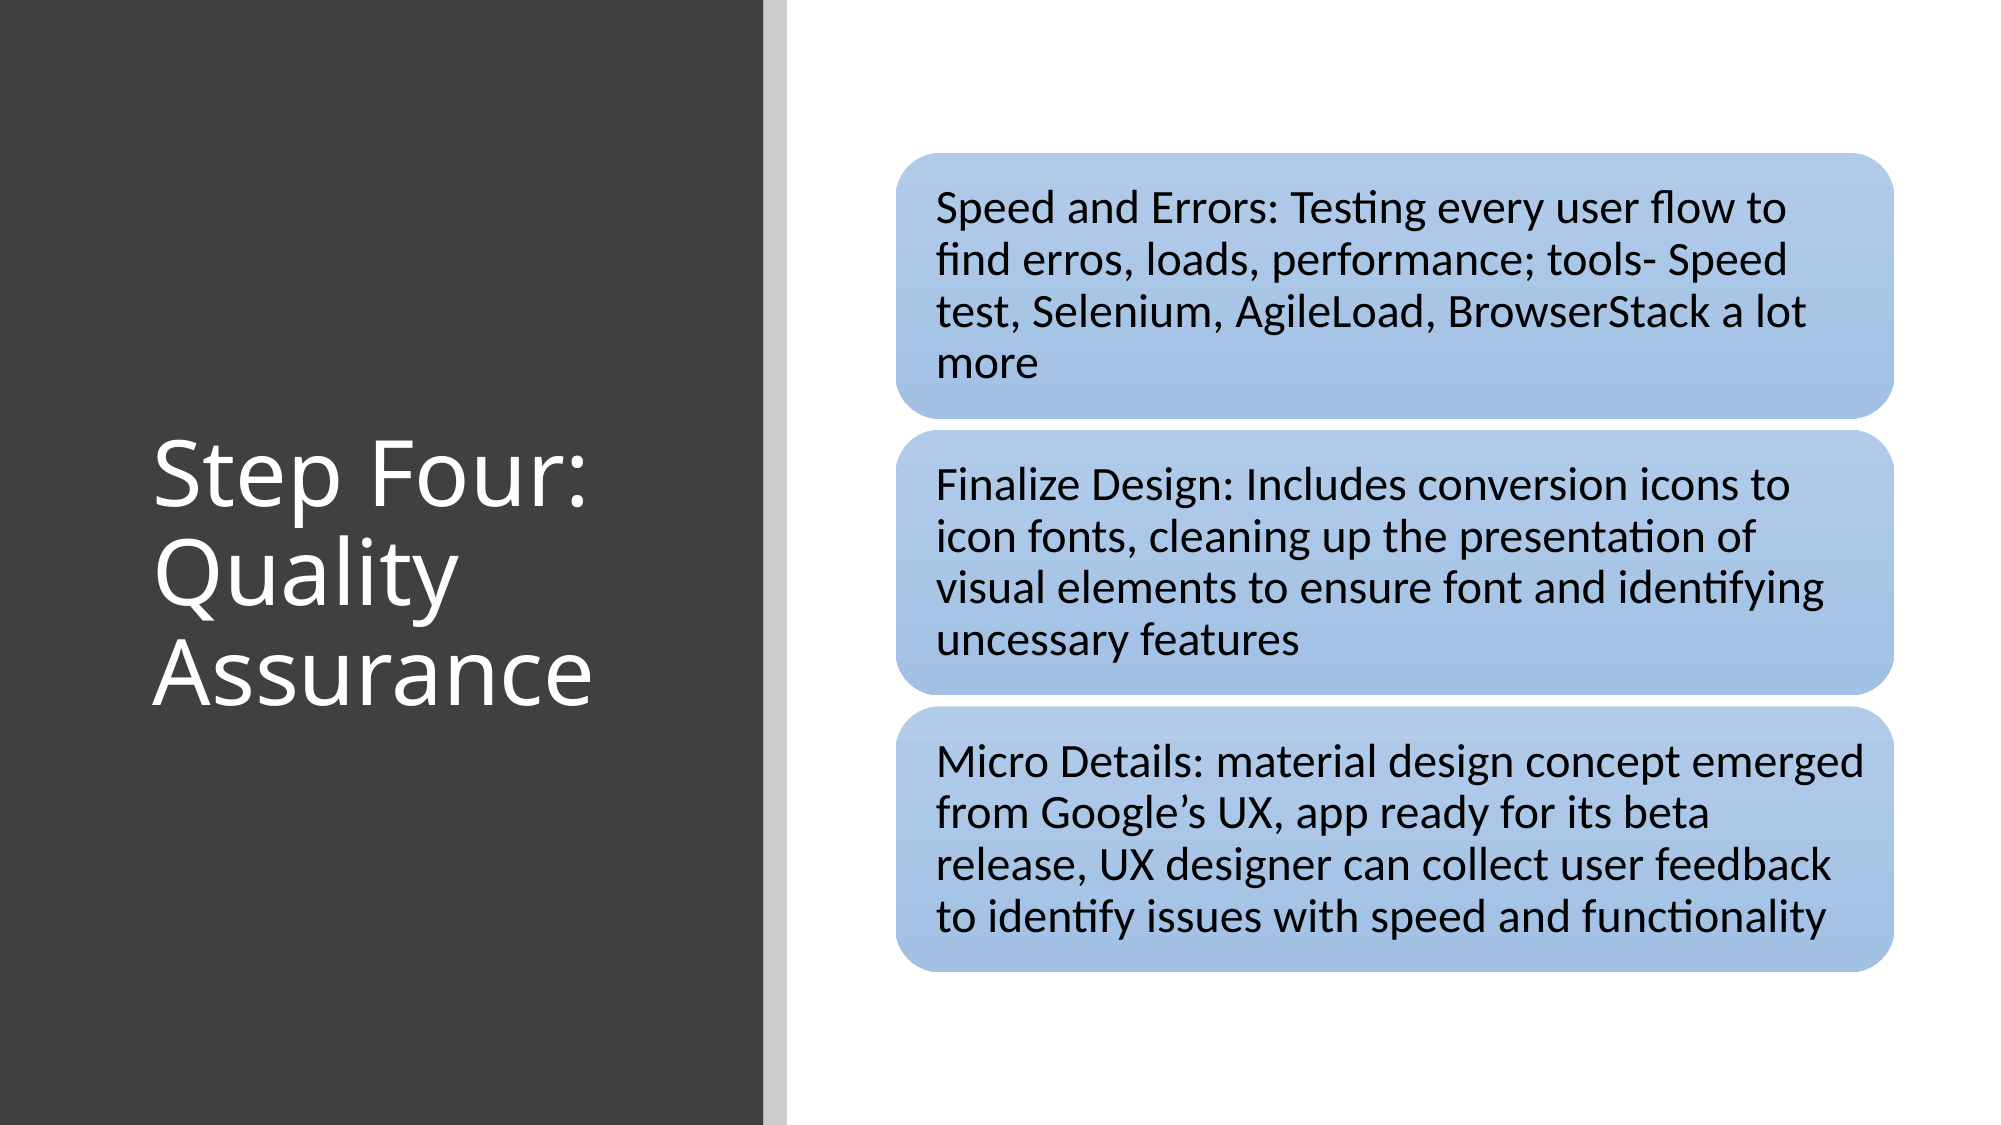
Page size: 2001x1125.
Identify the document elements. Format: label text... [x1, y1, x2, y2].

text_box [762, 0, 788, 1125]
title Step Four: Quality Assurance [137, 133, 685, 1020]
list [895, 105, 1895, 1020]
text_box [0, 0, 762, 1125]
